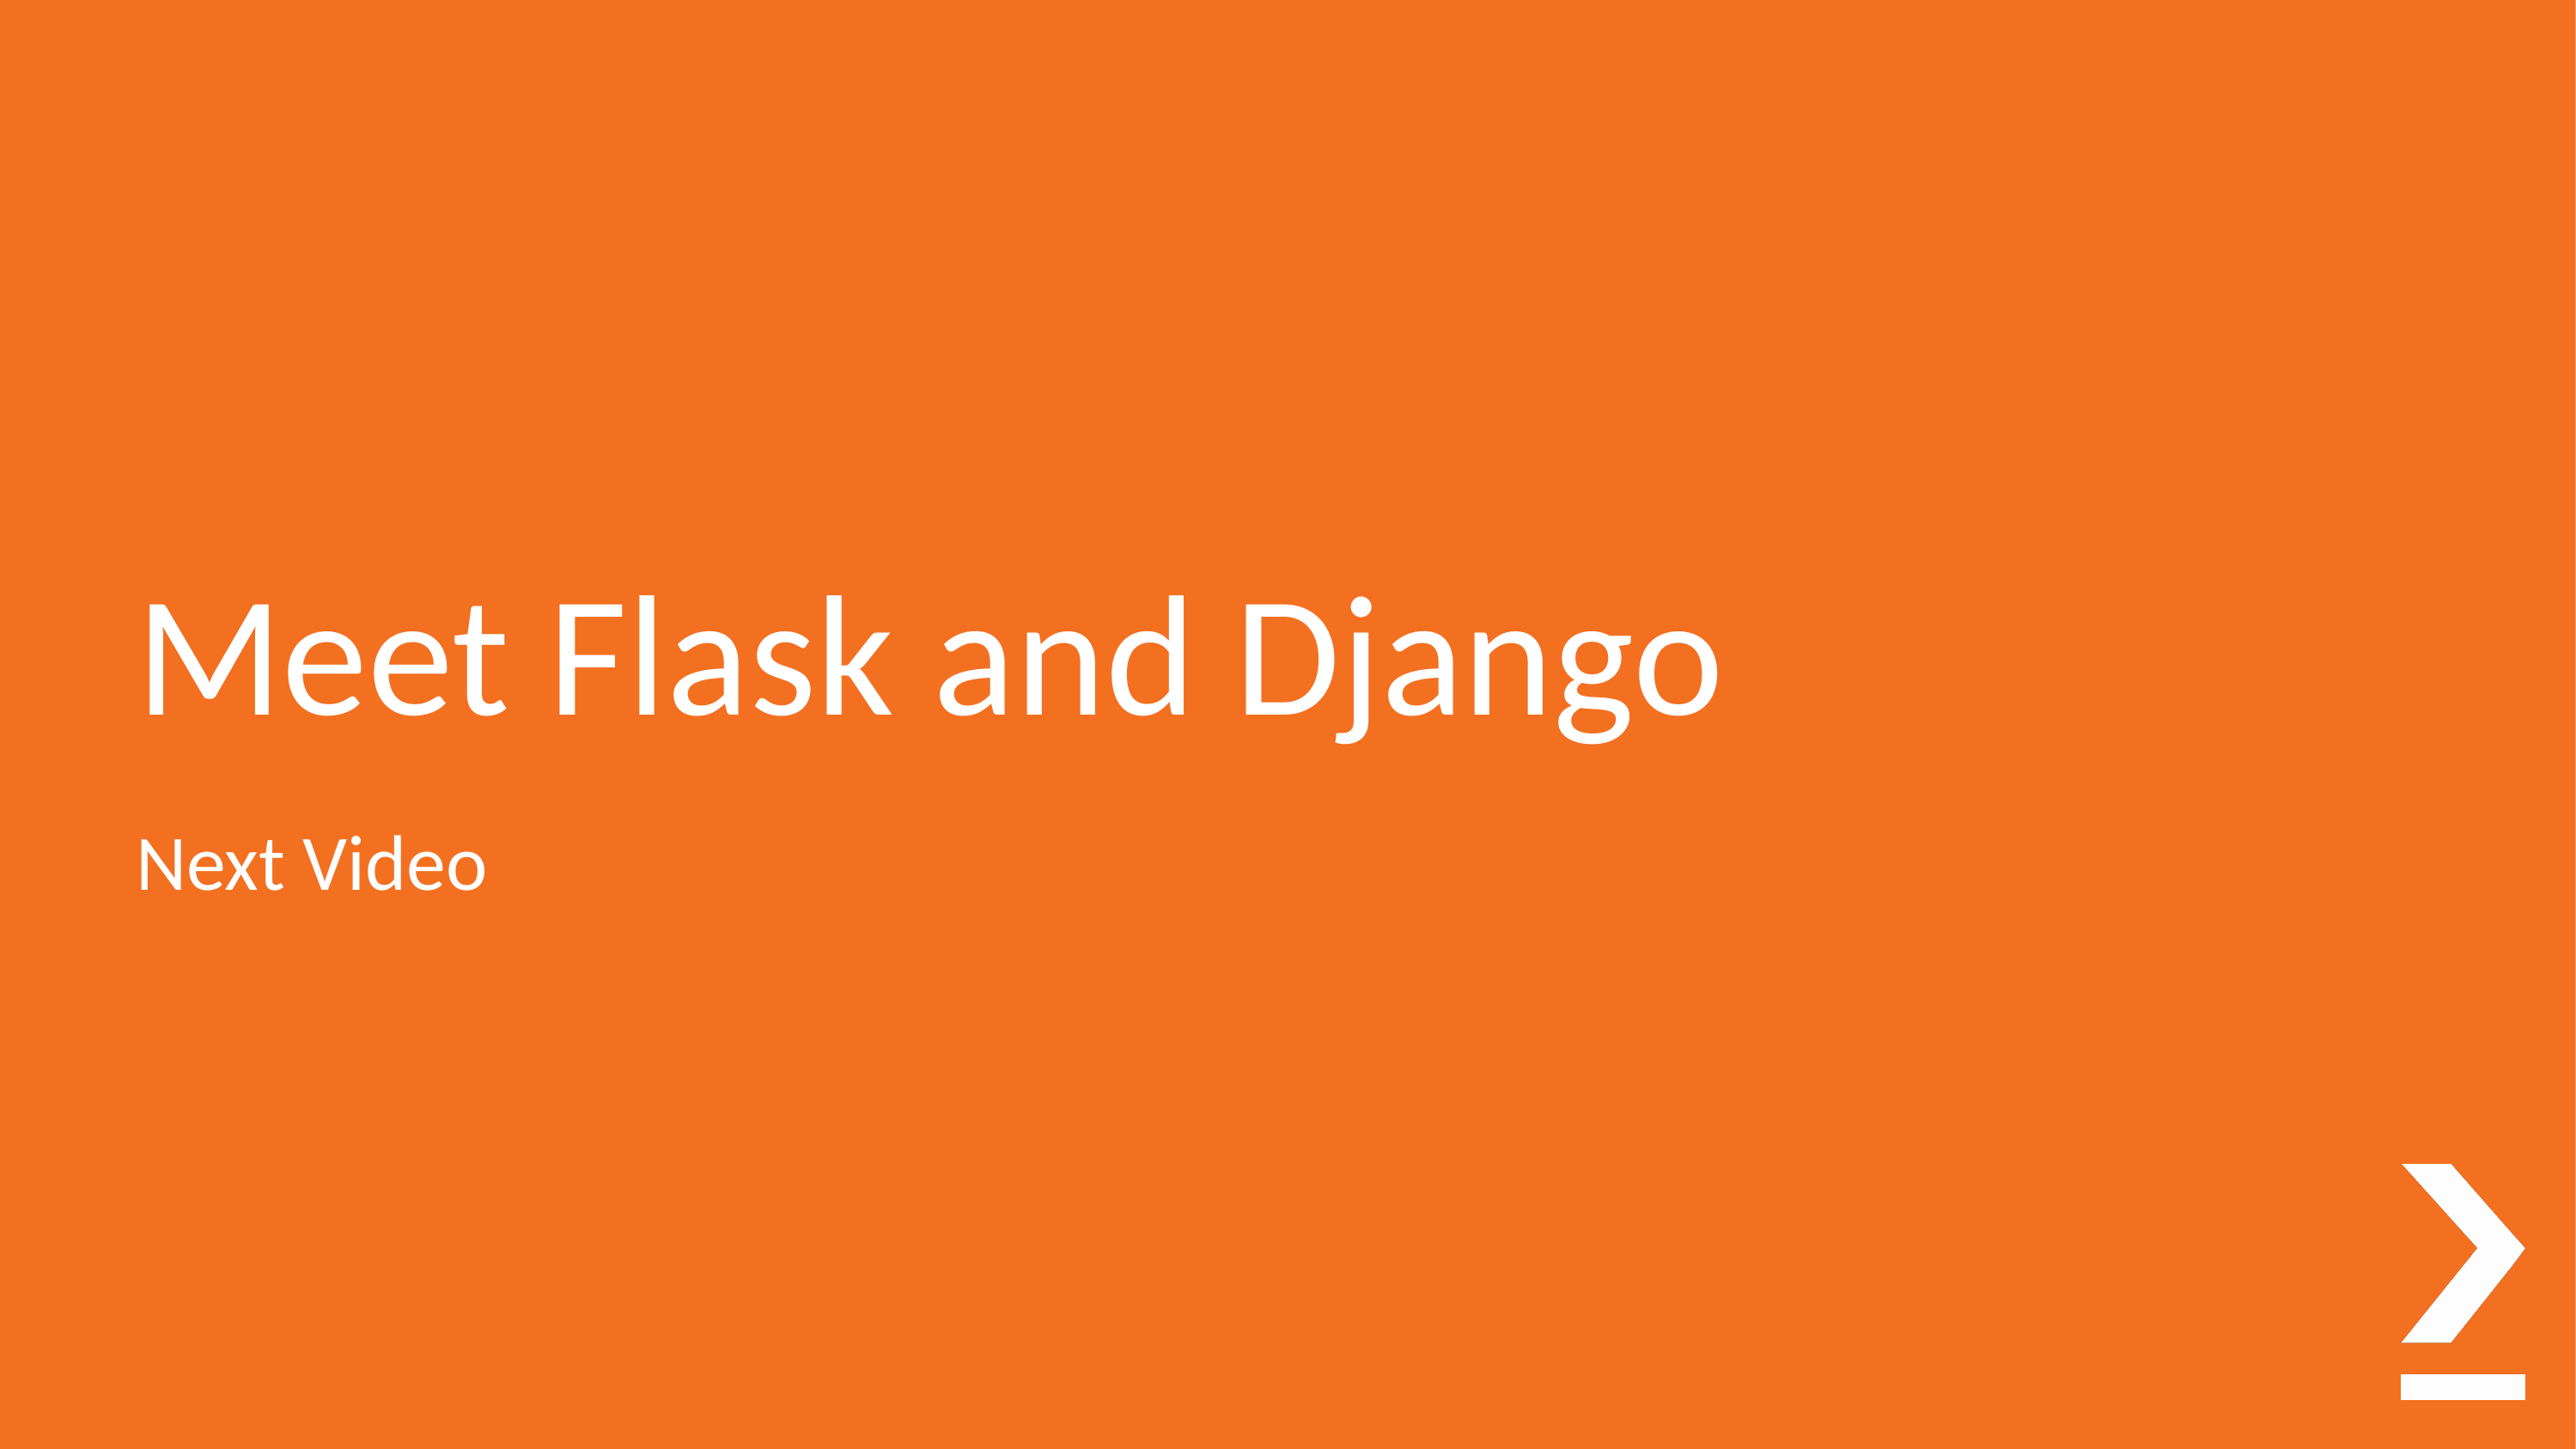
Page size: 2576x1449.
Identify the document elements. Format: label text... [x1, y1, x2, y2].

title Meet Flask and Django [110, 512, 2427, 776]
picture [2401, 1164, 2525, 1400]
subtitle Next Video [110, 785, 2427, 908]
